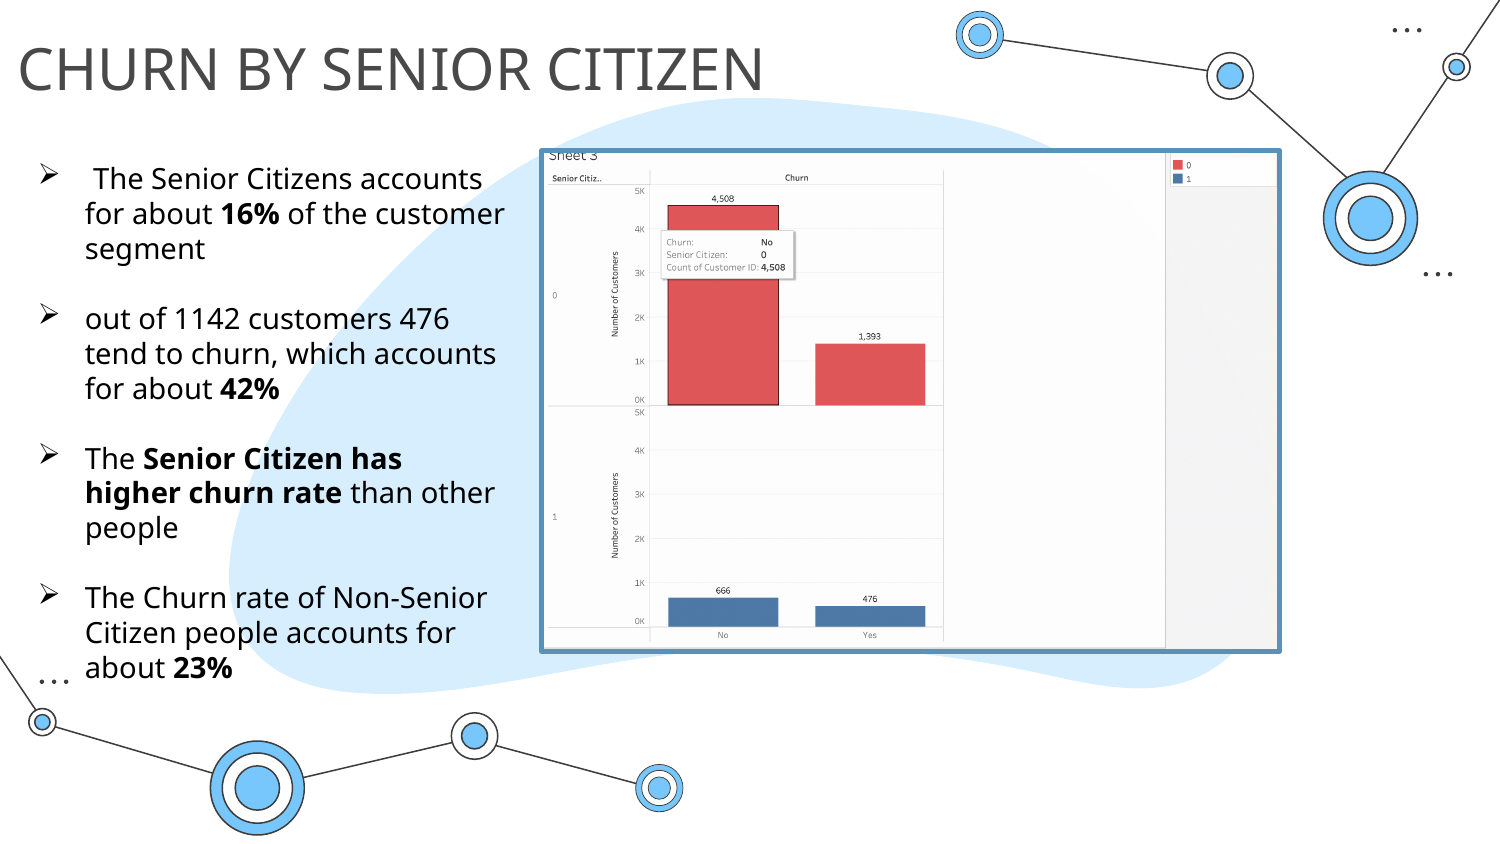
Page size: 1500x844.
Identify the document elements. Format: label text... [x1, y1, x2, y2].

title CHURN BY SENIOR CITIZEN [2, 15, 929, 120]
text_box The Senior Citizens accounts for about 16% of the customer segment out of 1142 customers 476 tend to churn, which accounts for about 42% The Senior Citizen has higher churn rate than other people The Churn rate of Non-Senior Citizen people accounts for about 23% [23, 152, 521, 692]
picture [543, 152, 1278, 650]
